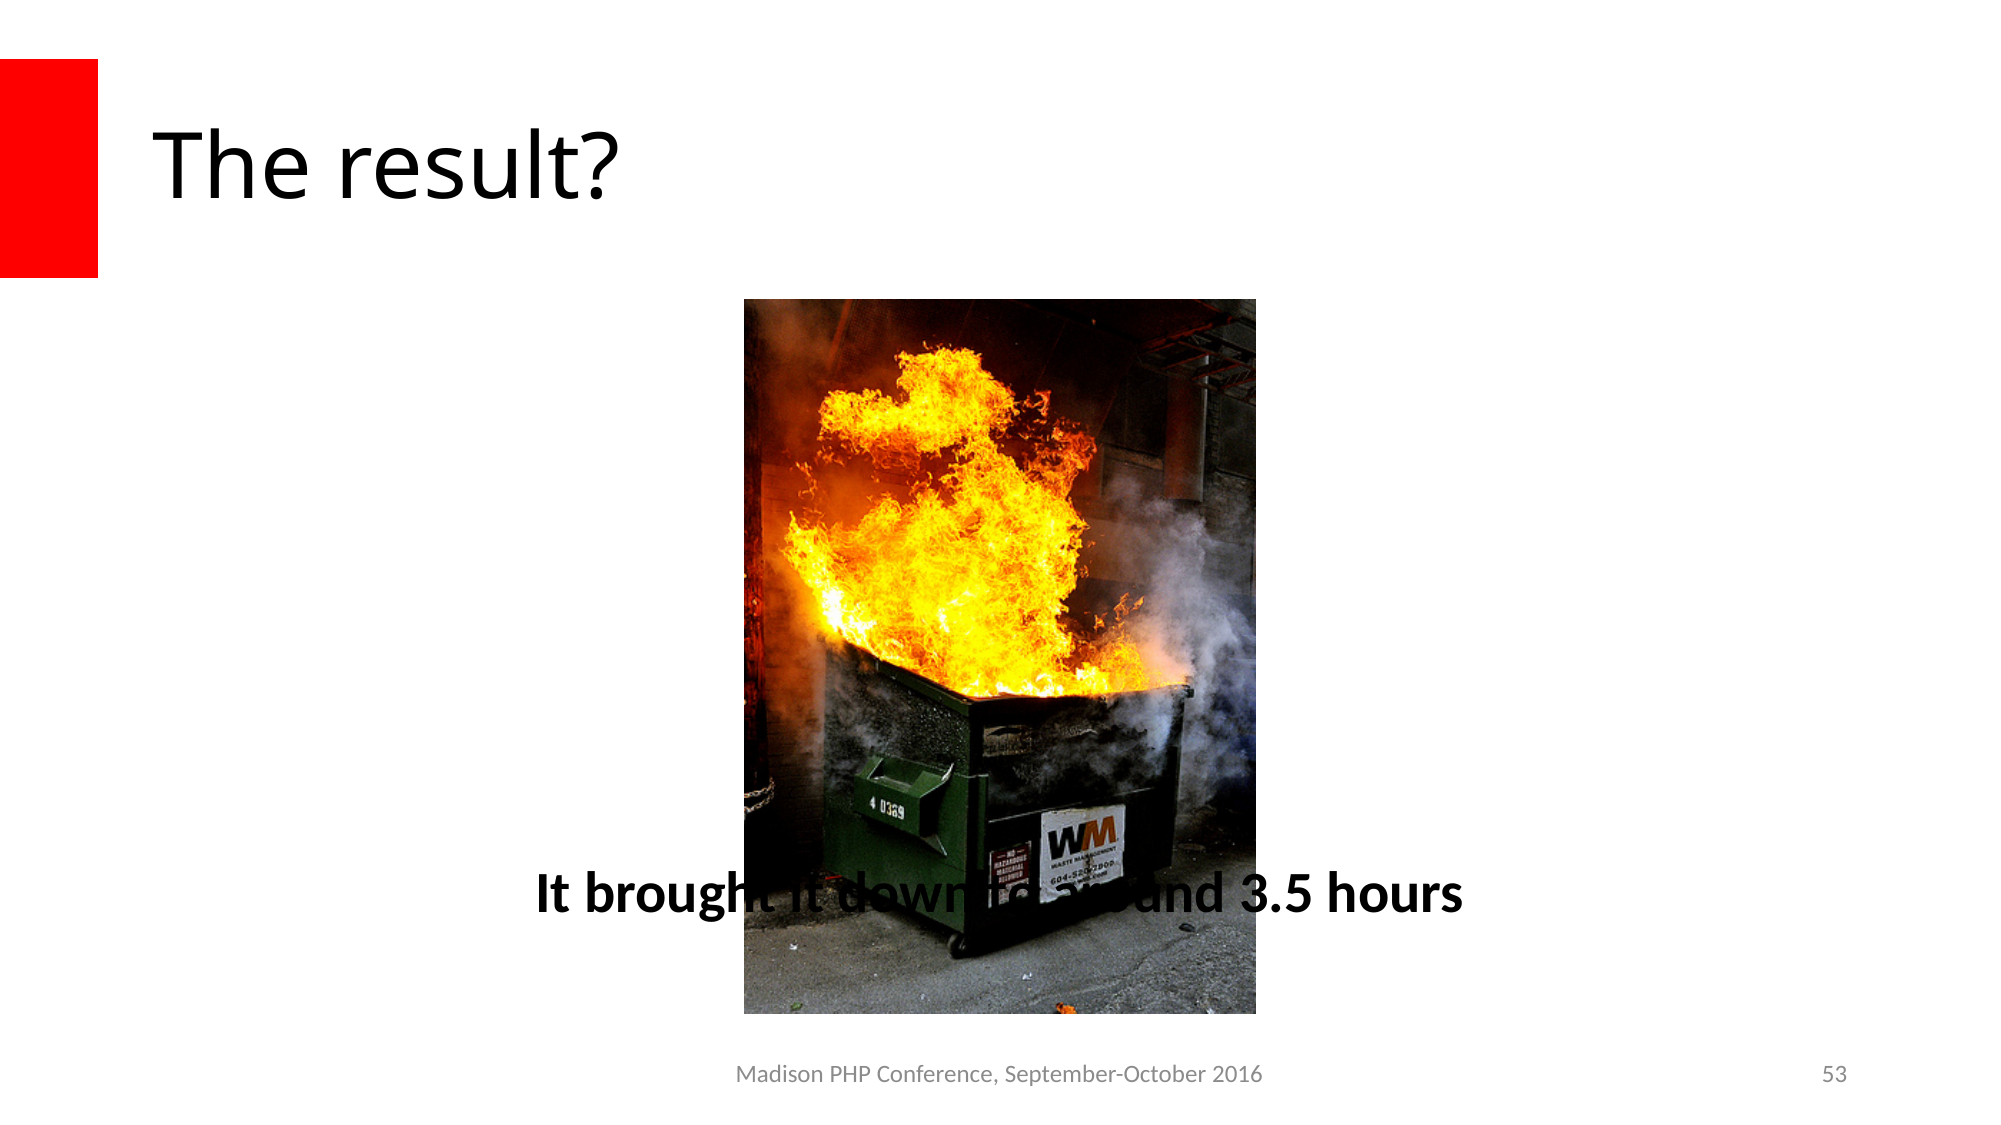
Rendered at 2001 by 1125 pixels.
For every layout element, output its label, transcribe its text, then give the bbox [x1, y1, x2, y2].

text_box It brought it down to around 3.5 hours [520, 846, 744, 932]
slide_number 53 [1412, 1042, 1863, 1103]
title The result? [137, 59, 1863, 278]
text_box It brought it down to around 3.5 hours [1256, 846, 1480, 932]
footer Madison PHP Conference, September-October 2016 [662, 1042, 1338, 1103]
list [744, 299, 1256, 1014]
